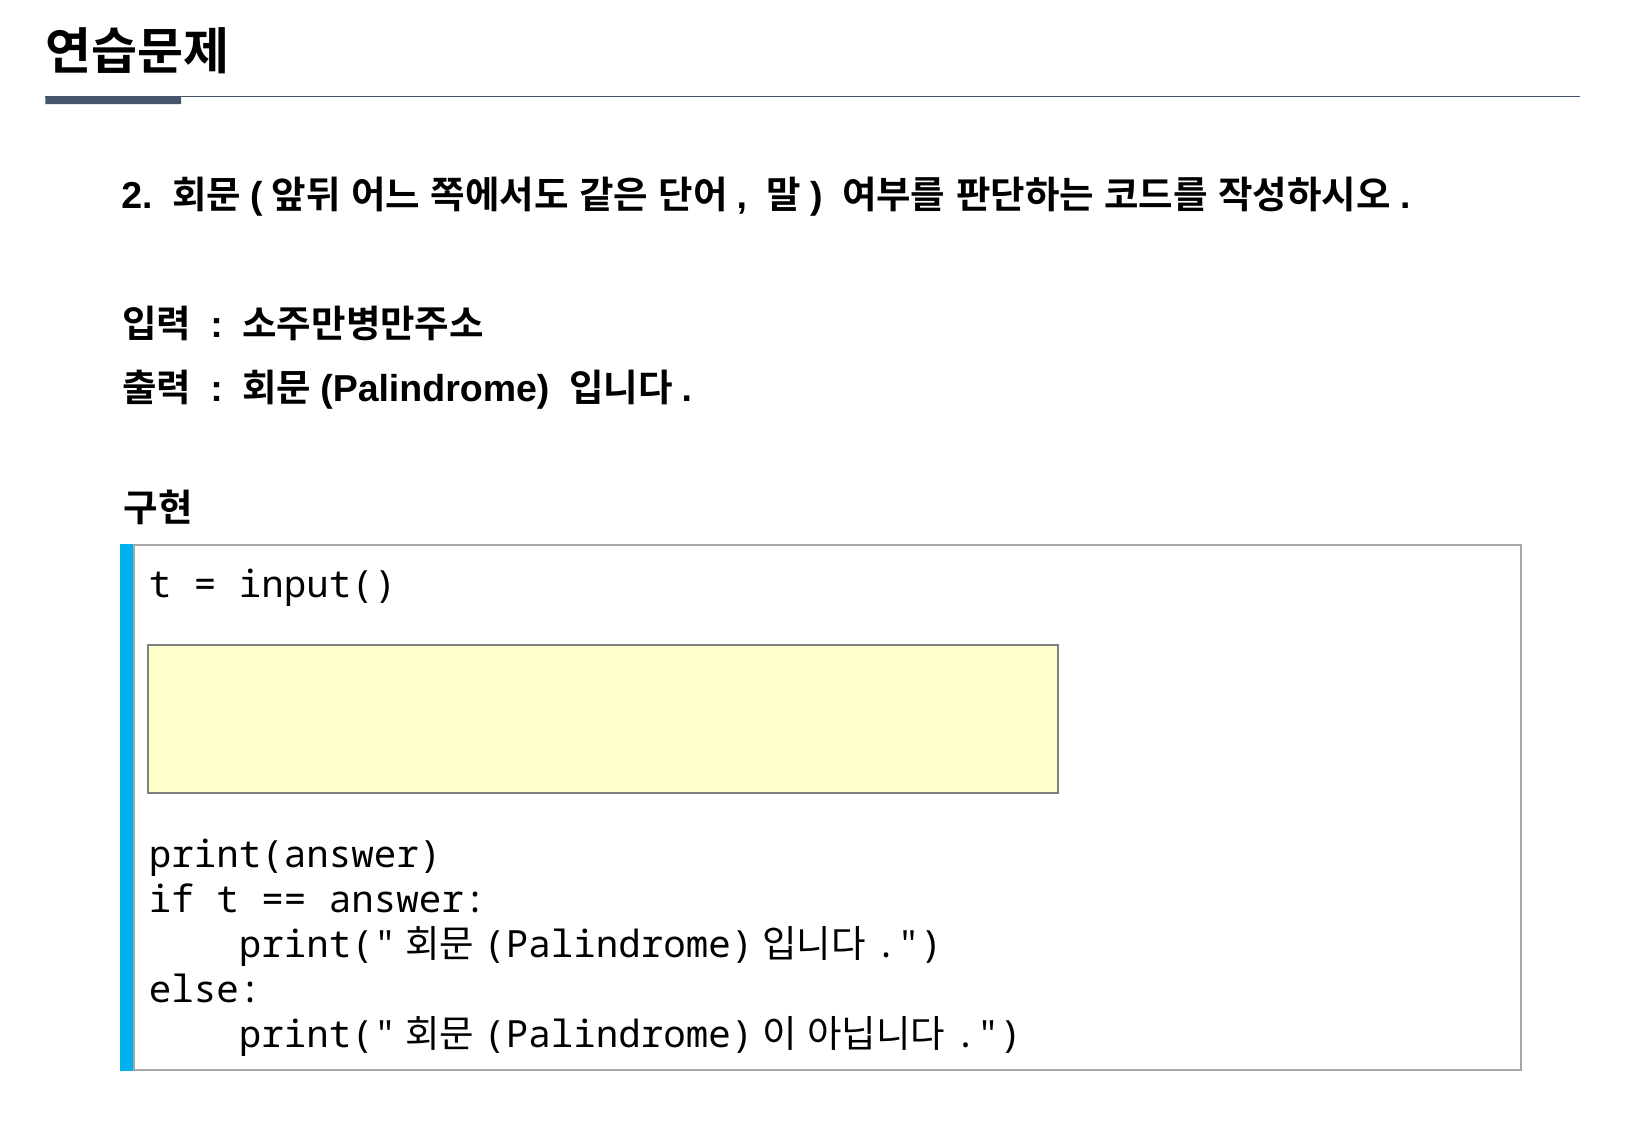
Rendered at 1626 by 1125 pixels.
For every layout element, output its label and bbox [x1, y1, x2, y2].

text_box [121, 544, 1522, 1071]
text_box [107, 292, 1436, 416]
list [45, 26, 965, 82]
text_box [109, 476, 1438, 537]
text_box [106, 163, 1435, 223]
